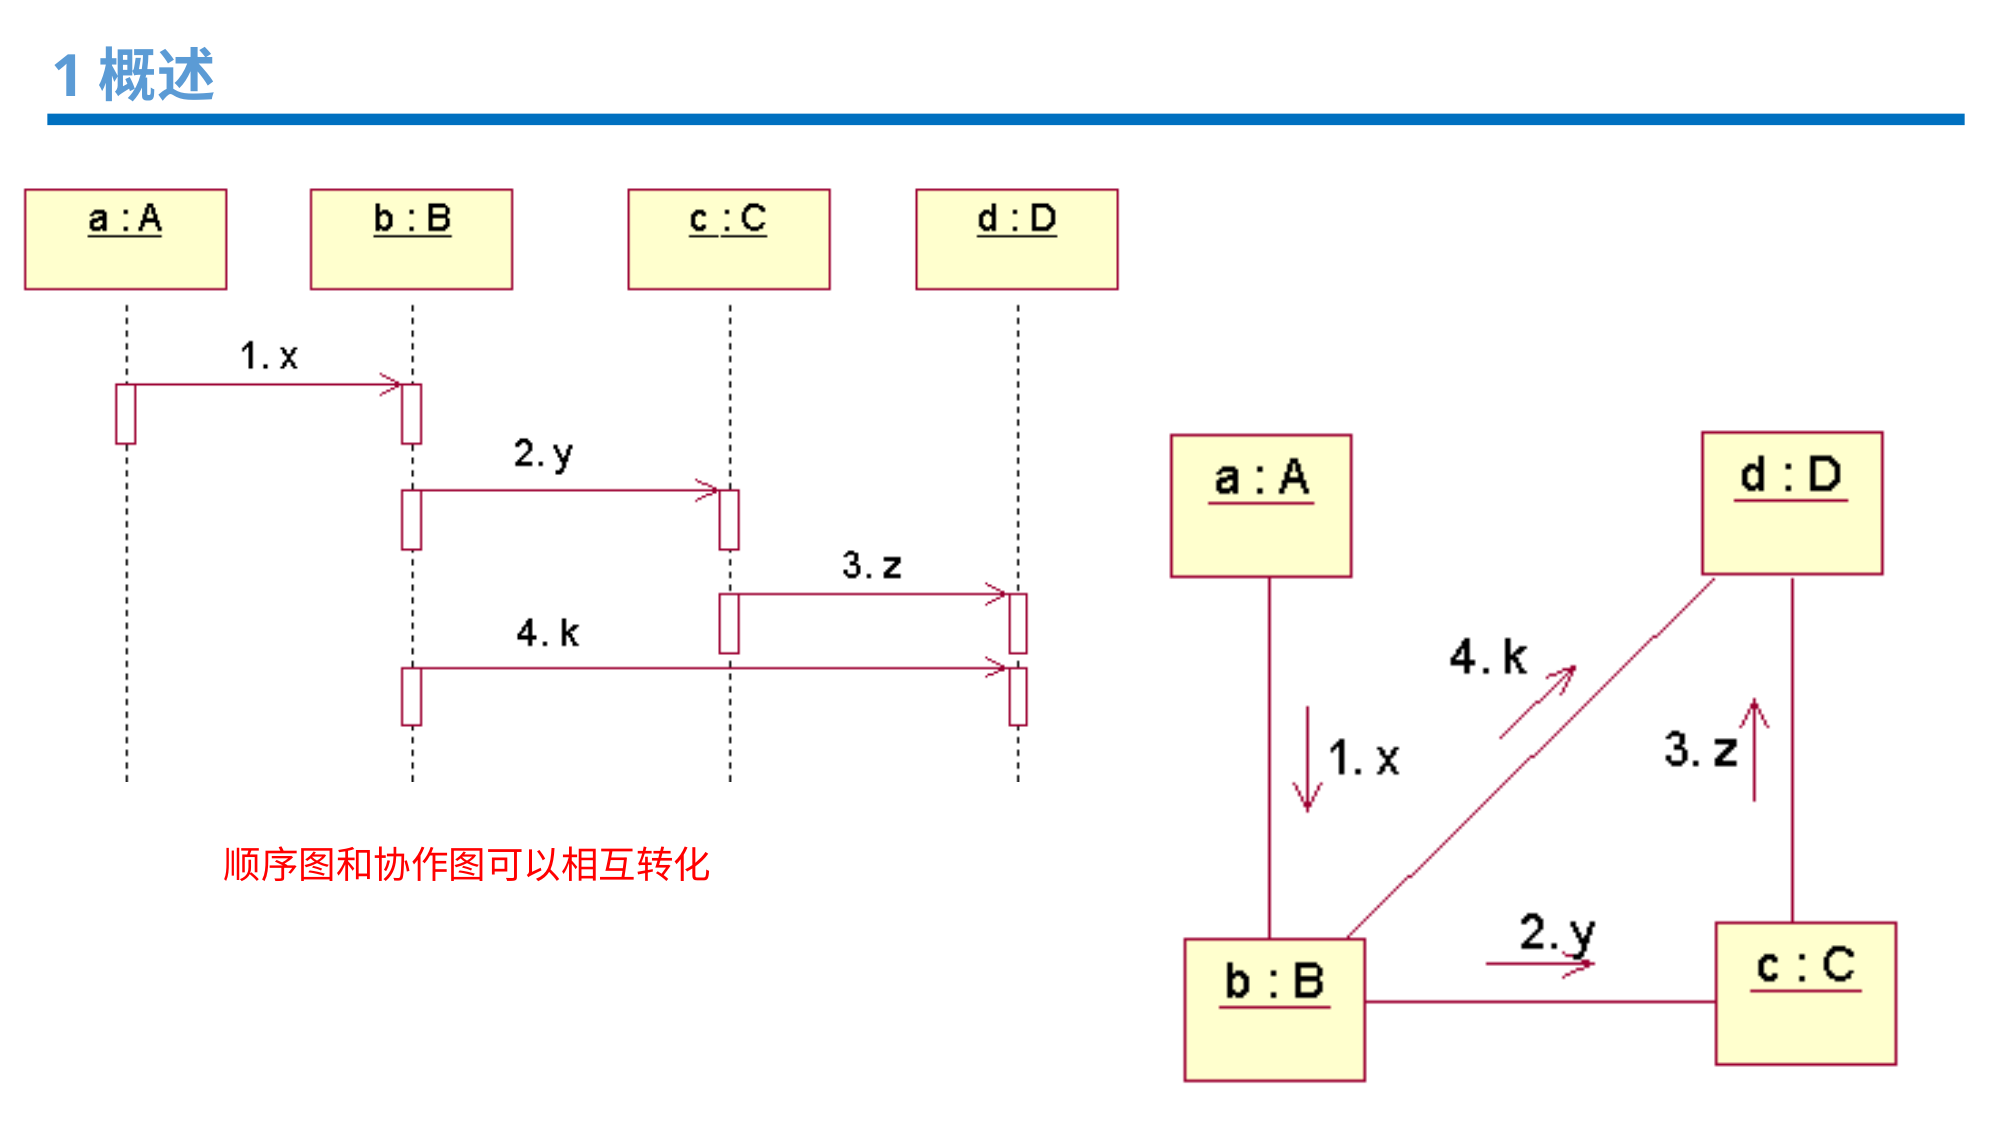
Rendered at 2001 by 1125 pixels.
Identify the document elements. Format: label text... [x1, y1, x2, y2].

text_box 1概述 [37, 30, 231, 116]
picture [1160, 421, 1920, 1094]
text_box 顺序图和协作图可以相互转化 [209, 833, 727, 893]
picture [12, 168, 1132, 782]
